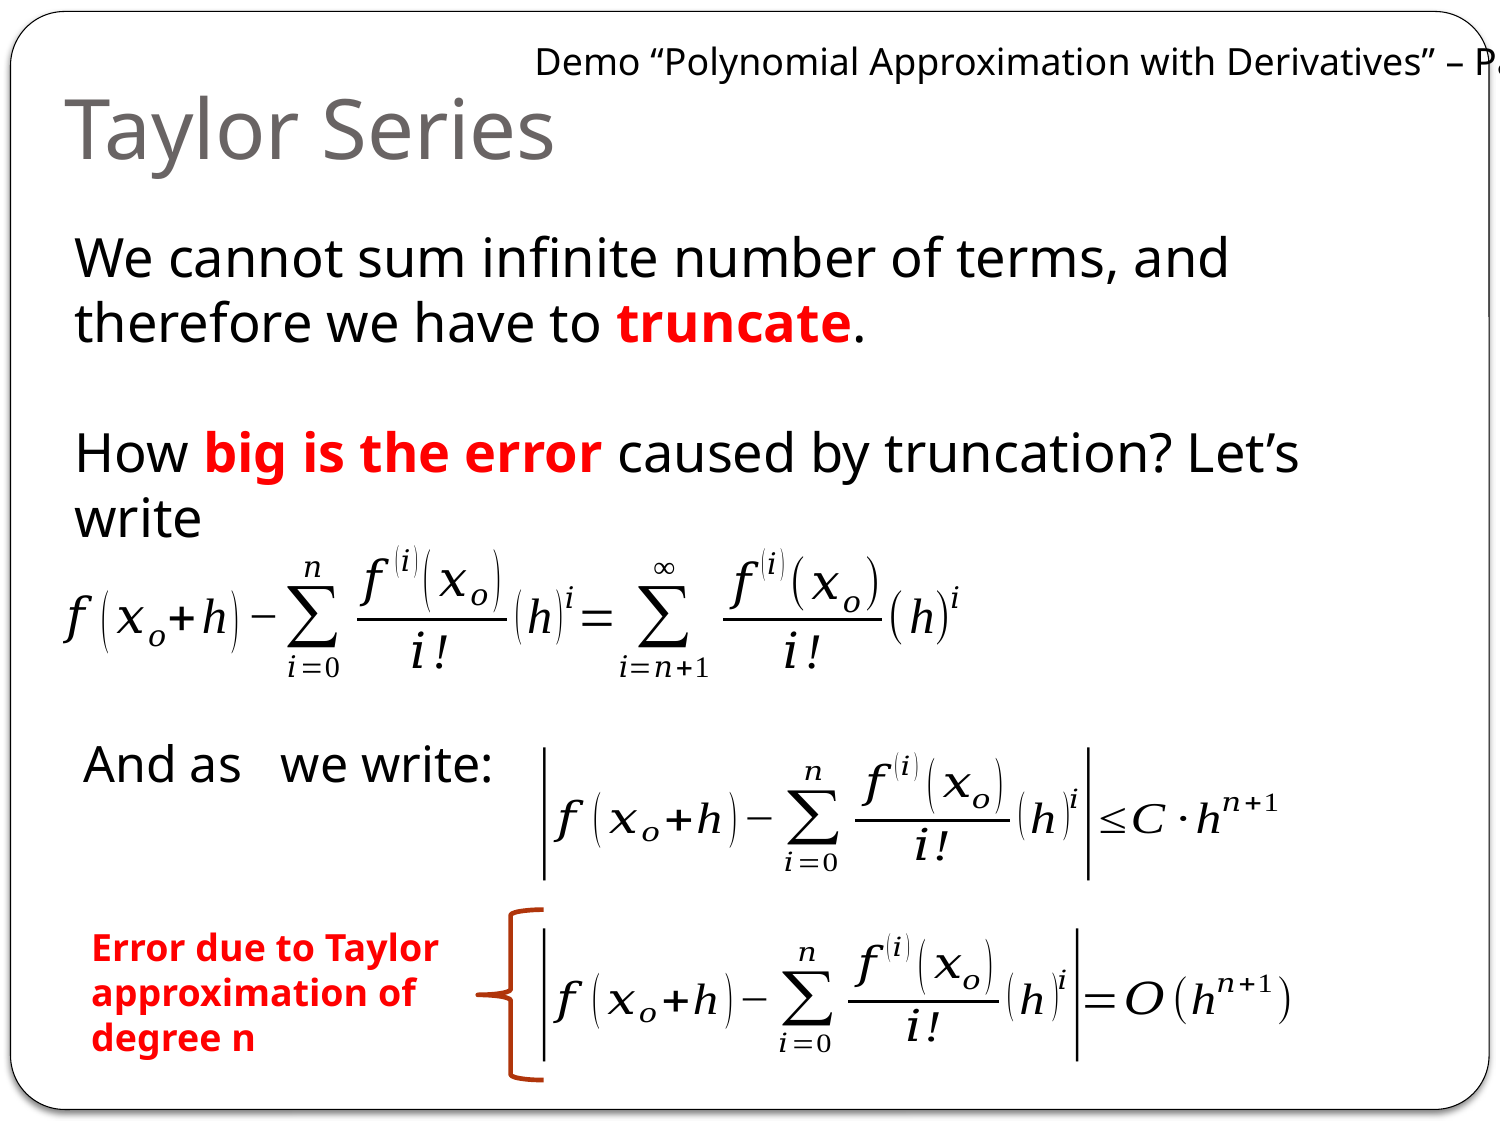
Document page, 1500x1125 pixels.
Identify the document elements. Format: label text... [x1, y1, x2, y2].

text_box [476, 908, 544, 1081]
text_box Demo “Polynomial Approximation with Derivatives” – Part 2 [519, 30, 1500, 91]
title Taylor Series [50, 4, 1325, 192]
text_box Error due to Taylor approximation of degree n [76, 916, 473, 1067]
